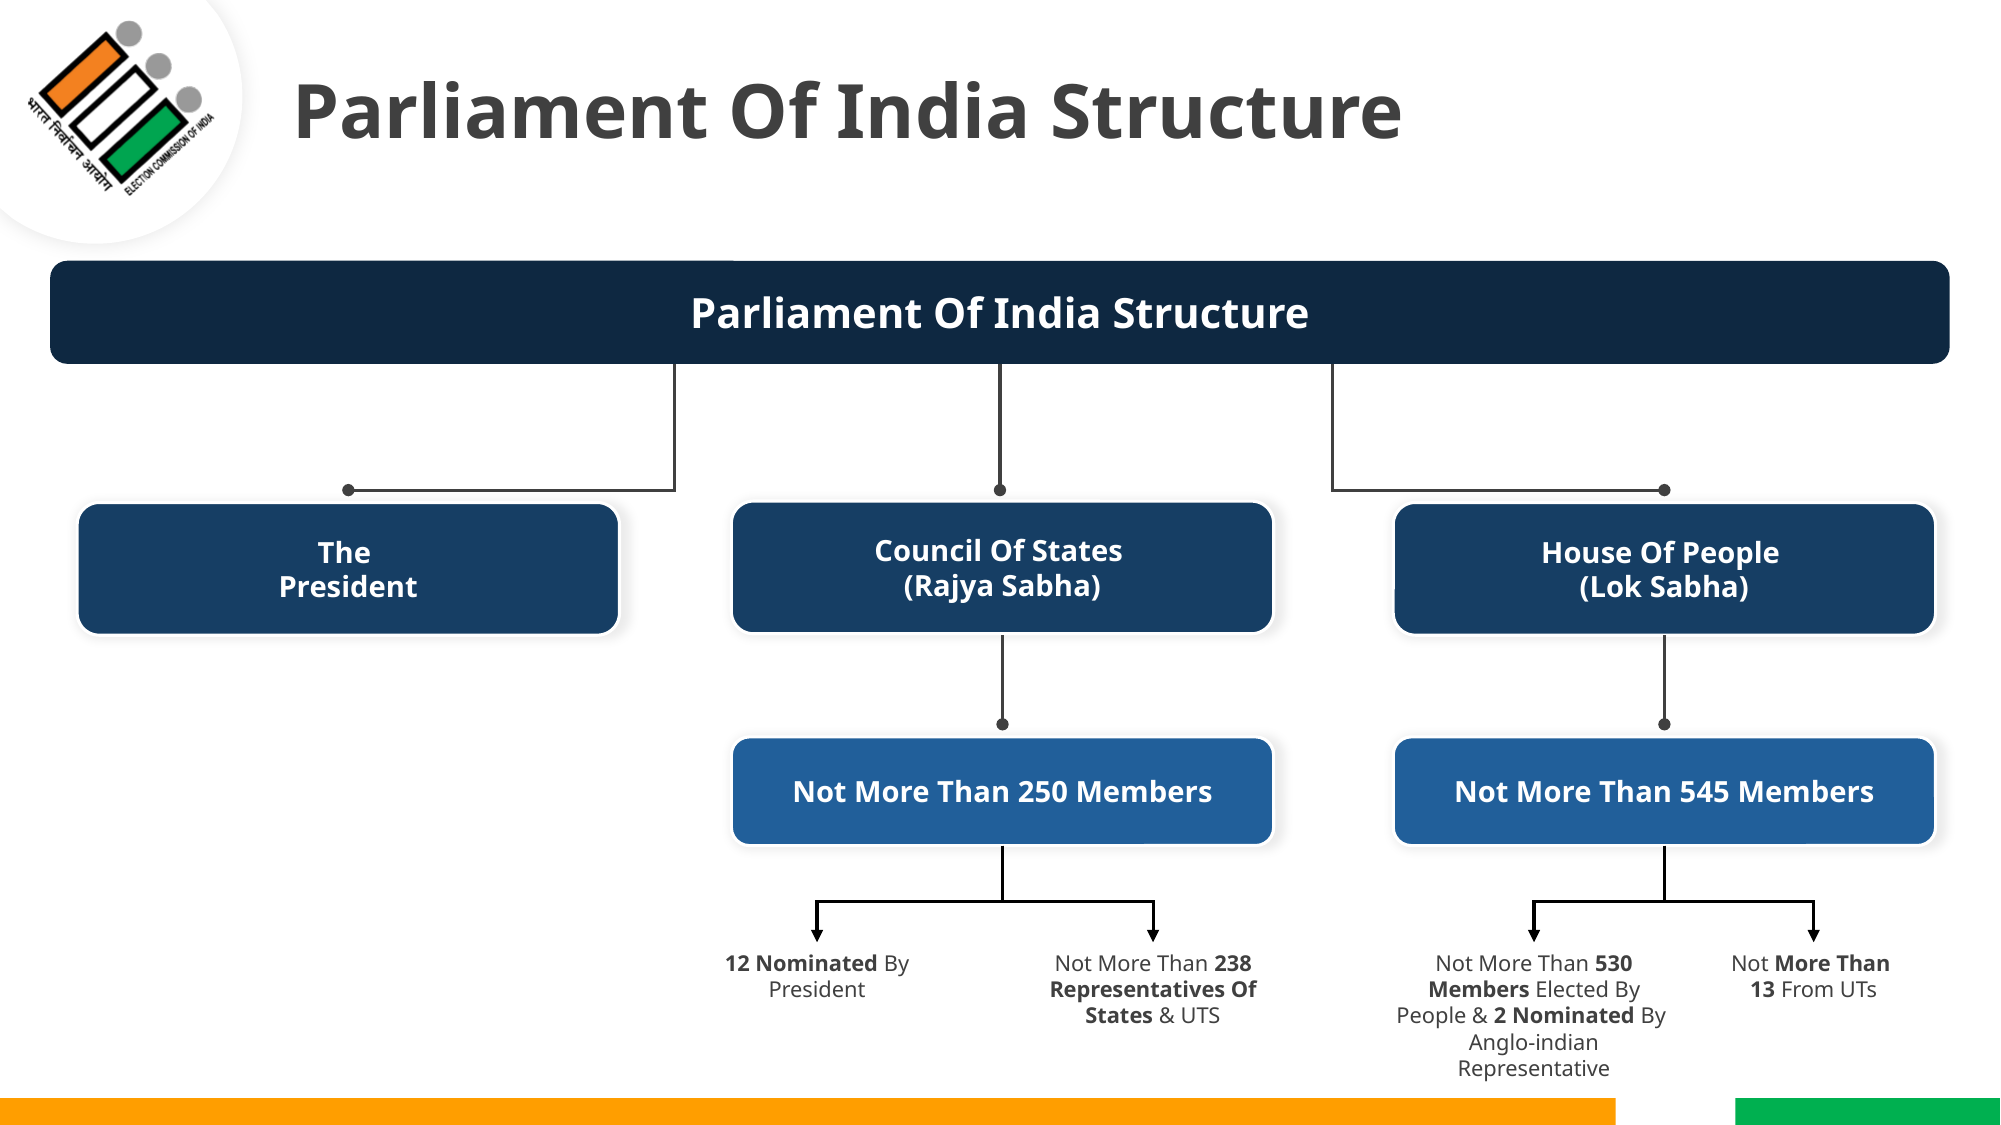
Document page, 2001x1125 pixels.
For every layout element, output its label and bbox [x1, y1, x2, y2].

text_box [0, 1097, 2000, 1125]
text_box [0, 0, 2000, 245]
text_box [49, 260, 1951, 1064]
